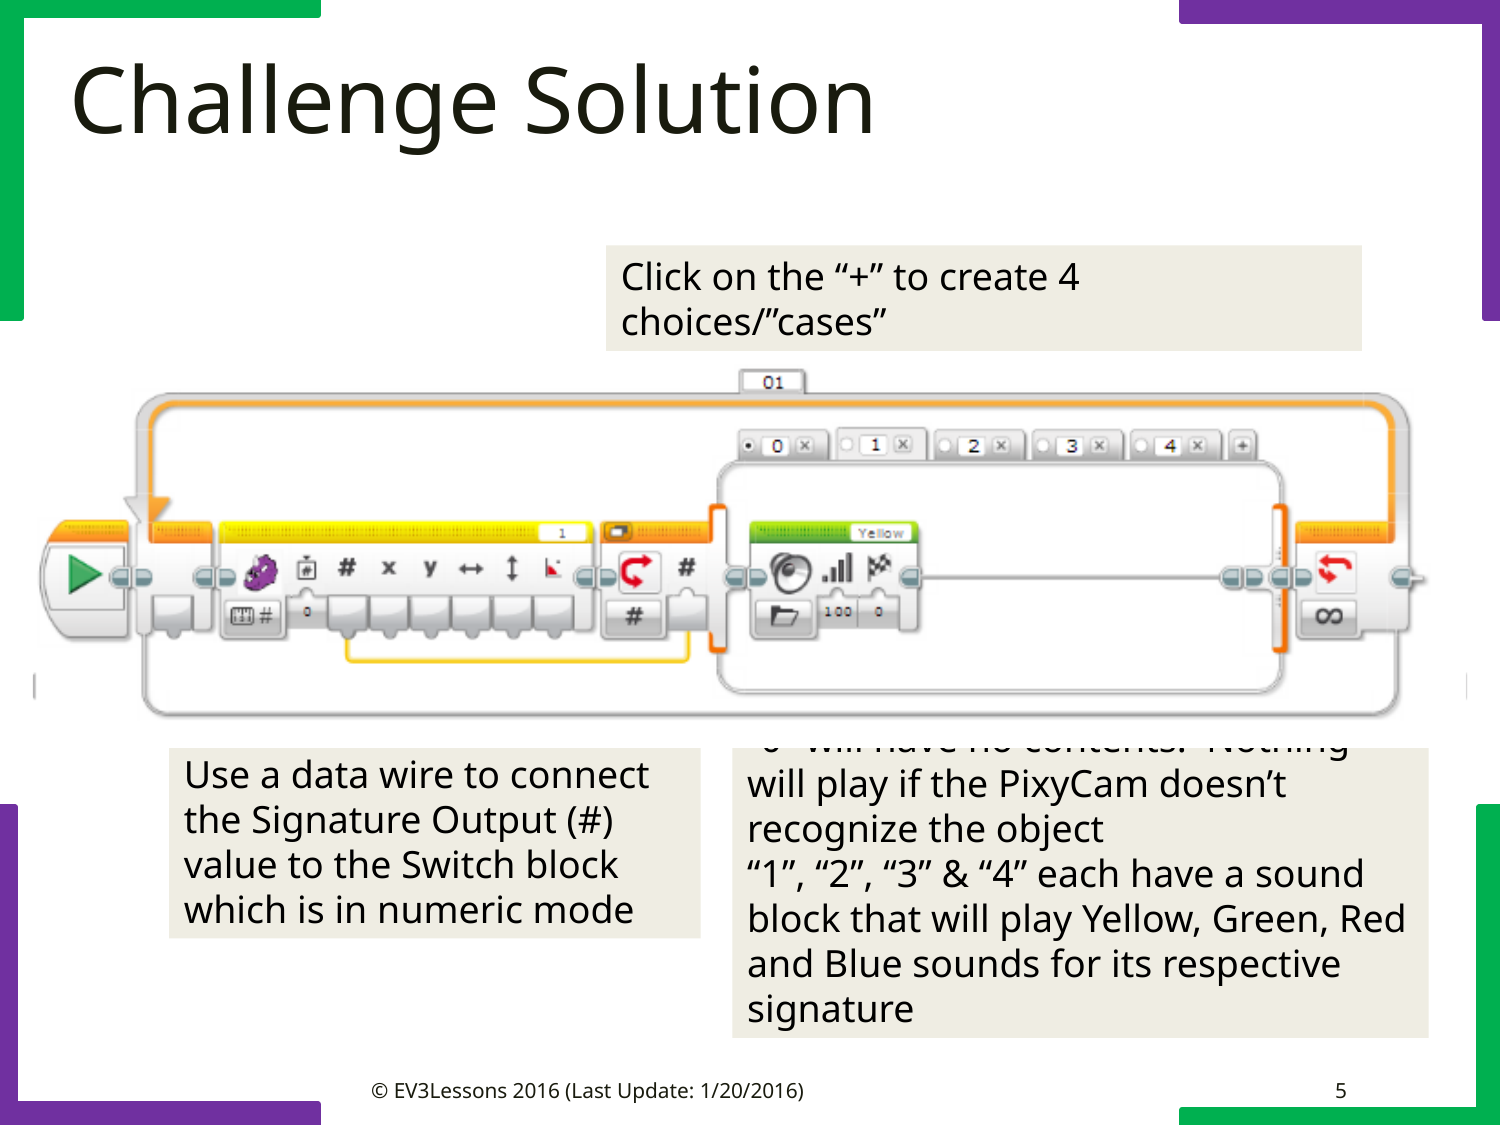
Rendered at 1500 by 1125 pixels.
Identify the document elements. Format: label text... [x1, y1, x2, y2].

picture [32, 351, 1468, 748]
text_box “0” will have no contents. Nothing will play if the PixyCam doesn’t recognize the object “1”, “2”, “3” & “4” each have a sound block that will play Yellow, Green, Red and Blue sounds for its respective signature [732, 748, 1429, 1038]
slide_number 5 [1165, 1058, 1362, 1125]
footer © EV3Lessons 2016 (Last Update: 1/20/2016) [355, 1058, 1129, 1125]
text_box Use a data wire to connect the Signature Output (#) value to the Switch block which is in numeric mode [169, 748, 701, 939]
text_box Click on the “+” to create 4 choices/”cases” in the switch block [606, 245, 1362, 351]
title Challenge Solution [54, 47, 1442, 185]
